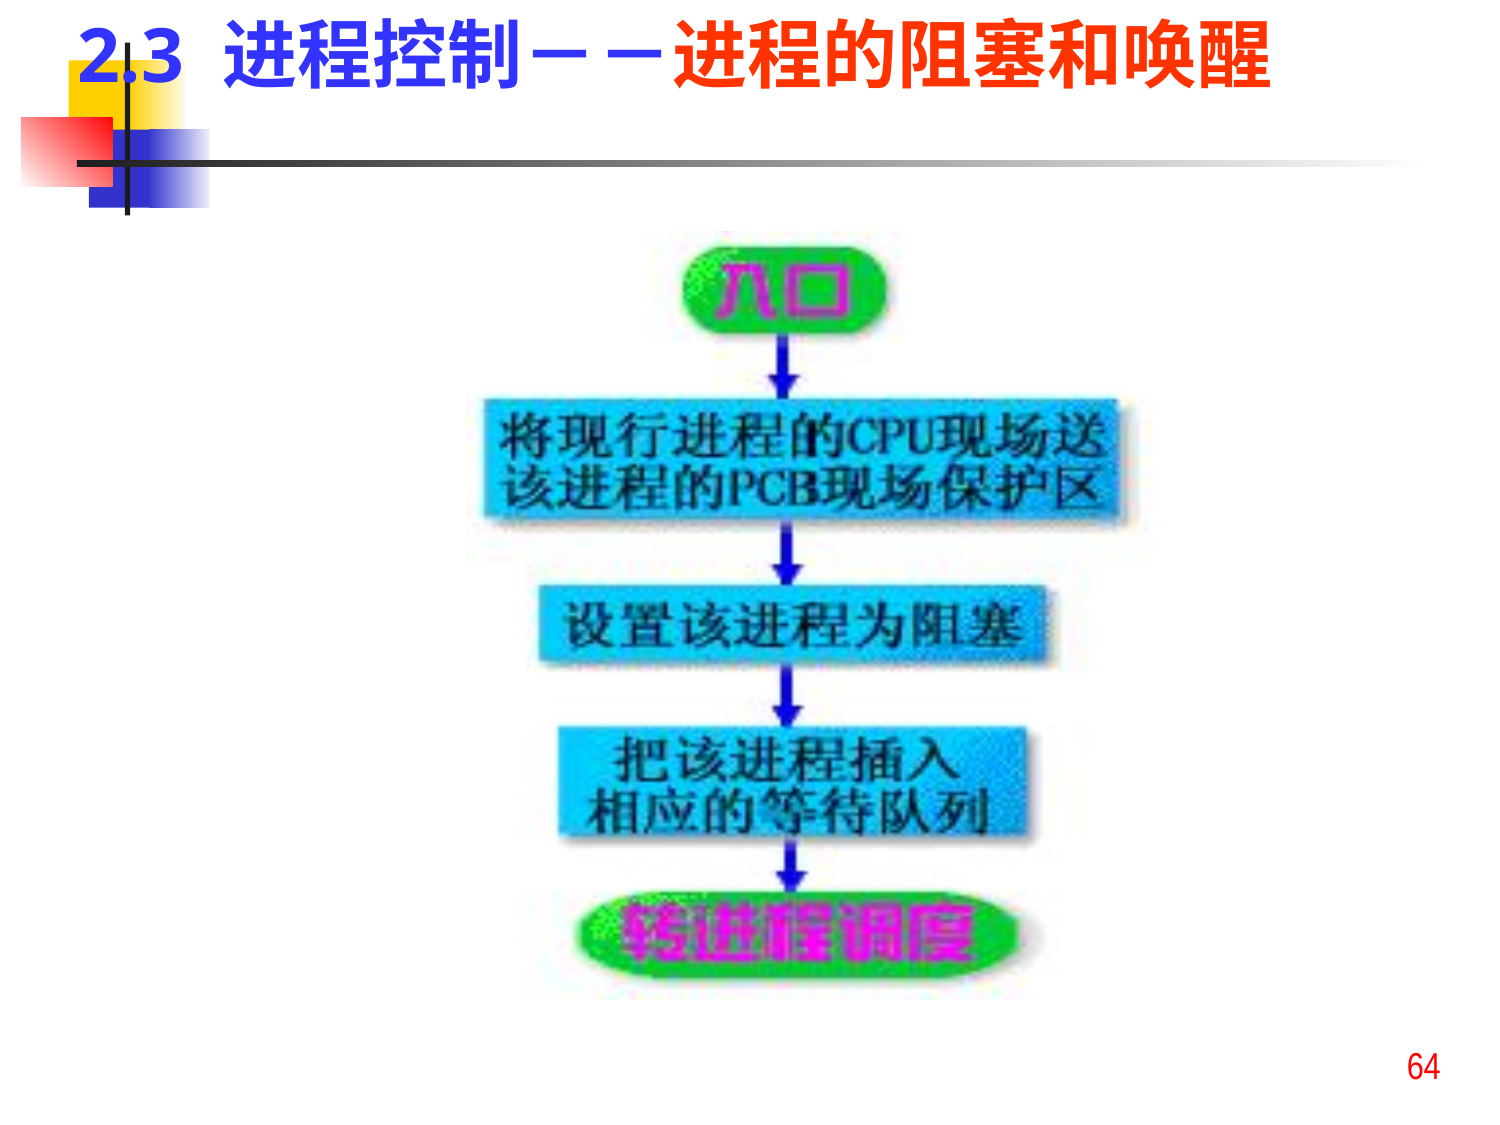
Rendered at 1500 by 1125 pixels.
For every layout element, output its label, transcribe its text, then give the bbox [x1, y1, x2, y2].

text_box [466, 231, 1219, 1000]
text_box 2.3 进程控制－－进程的阻塞和唤醒 [62, 0, 1500, 105]
text_box 64 [1392, 1034, 1471, 1094]
